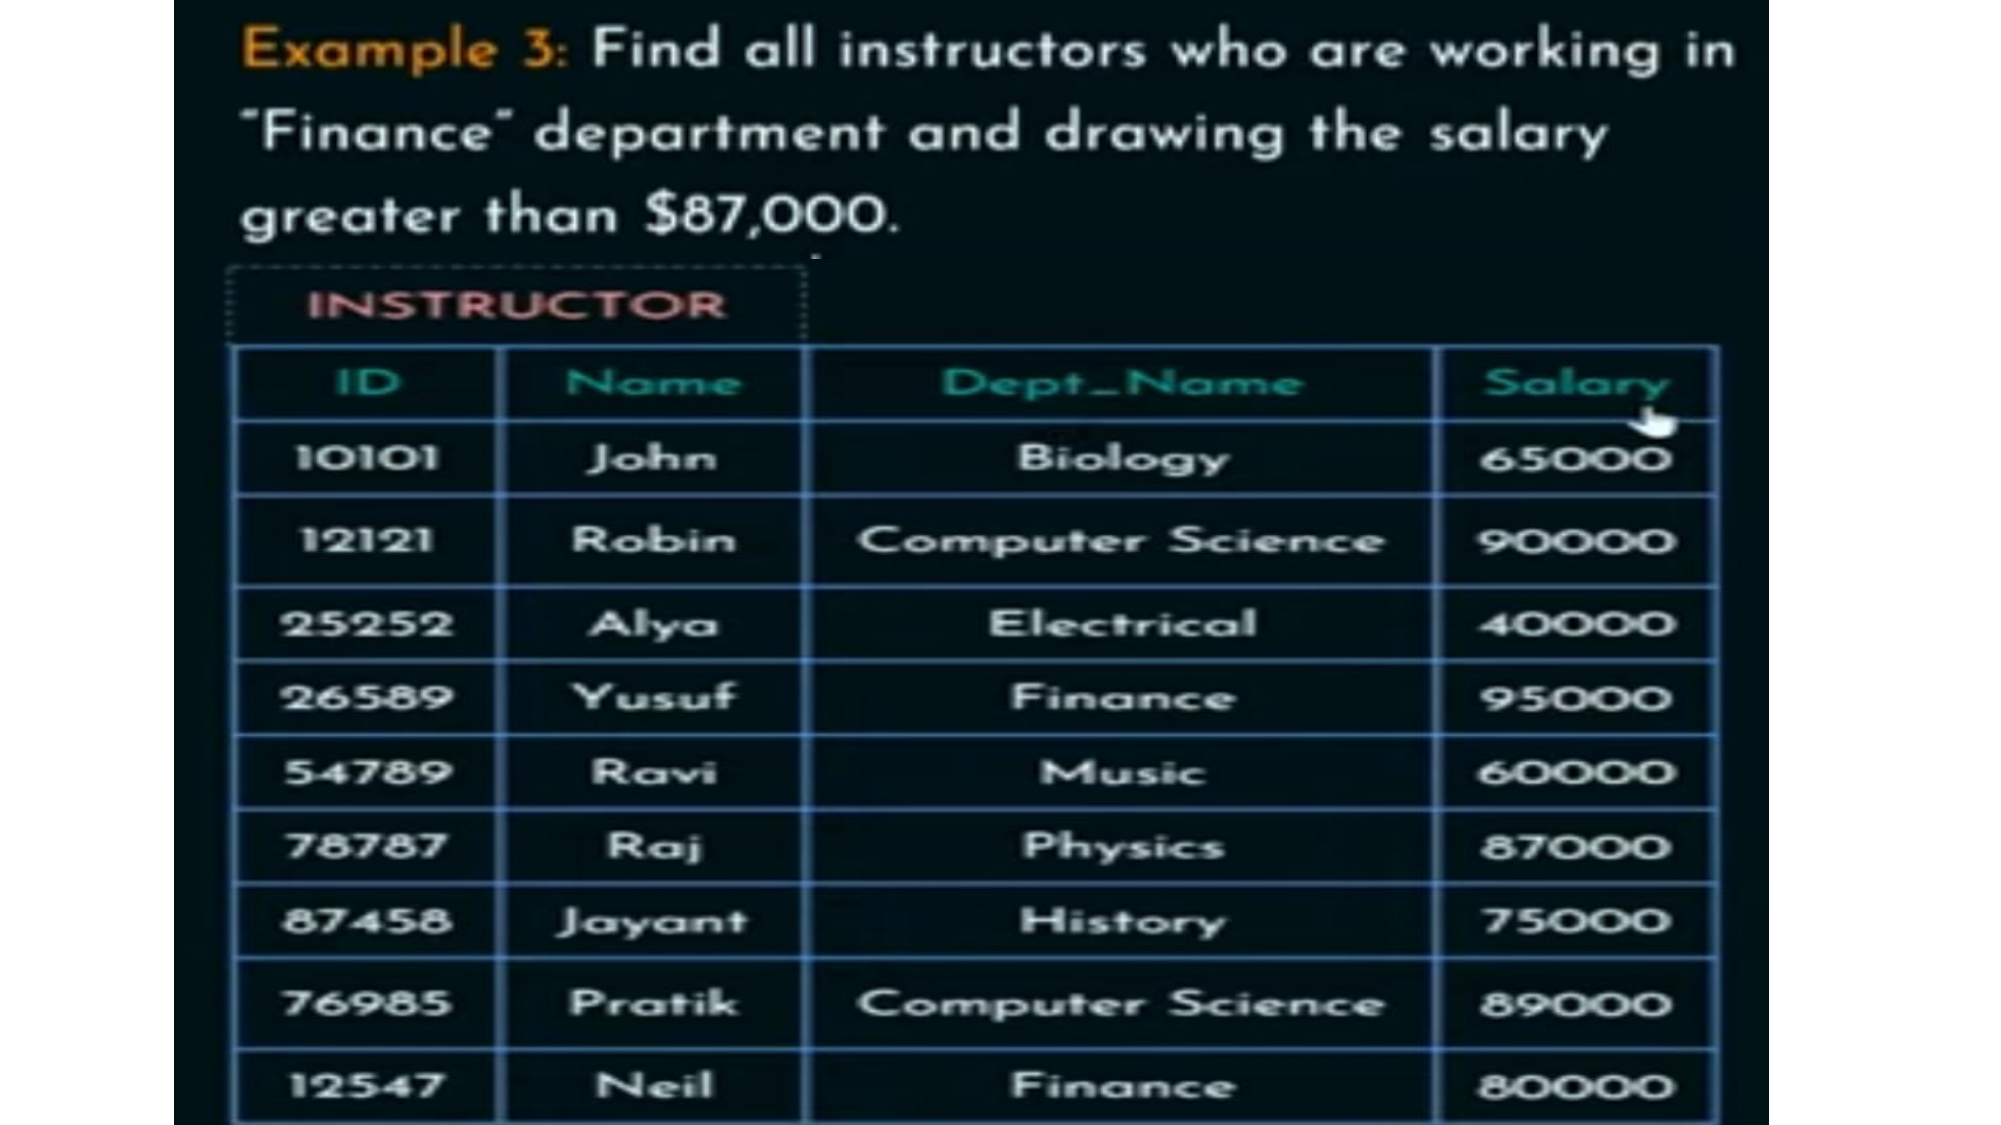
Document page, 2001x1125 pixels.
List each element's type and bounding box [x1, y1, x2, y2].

list [174, 259, 1769, 1125]
picture [174, 0, 1769, 259]
